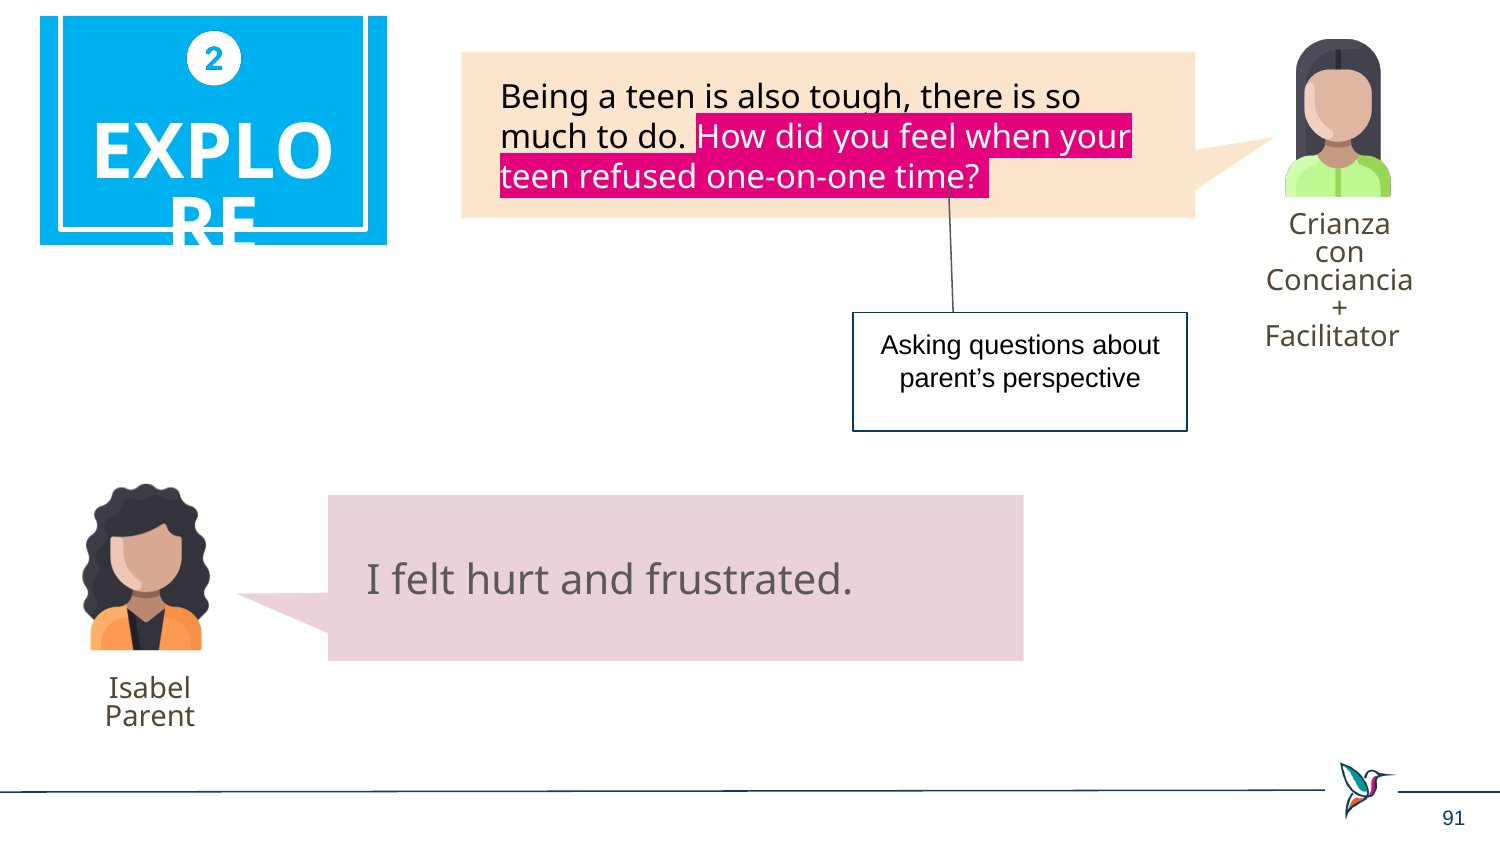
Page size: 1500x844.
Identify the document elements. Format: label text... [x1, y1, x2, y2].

text_box [364, 15, 388, 246]
text_box EXPLORE [62, 104, 364, 283]
text_box [39, 15, 62, 246]
text_box Asking questions about parent’s perspective [852, 312, 1188, 432]
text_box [1248, 39, 1432, 313]
picture [61, 483, 230, 652]
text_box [948, 182, 954, 313]
picture [188, 32, 240, 85]
text_box Being a teen is also tough, there is so much to do. How did you feel when your teen refused one-on-one time? [460, 51, 1243, 219]
text_box I felt hurt and frustrated. [235, 494, 1025, 662]
text_box [60, 0, 366, 230]
text_box Isabel Parent [62, 661, 246, 748]
picture [1338, 759, 1398, 823]
